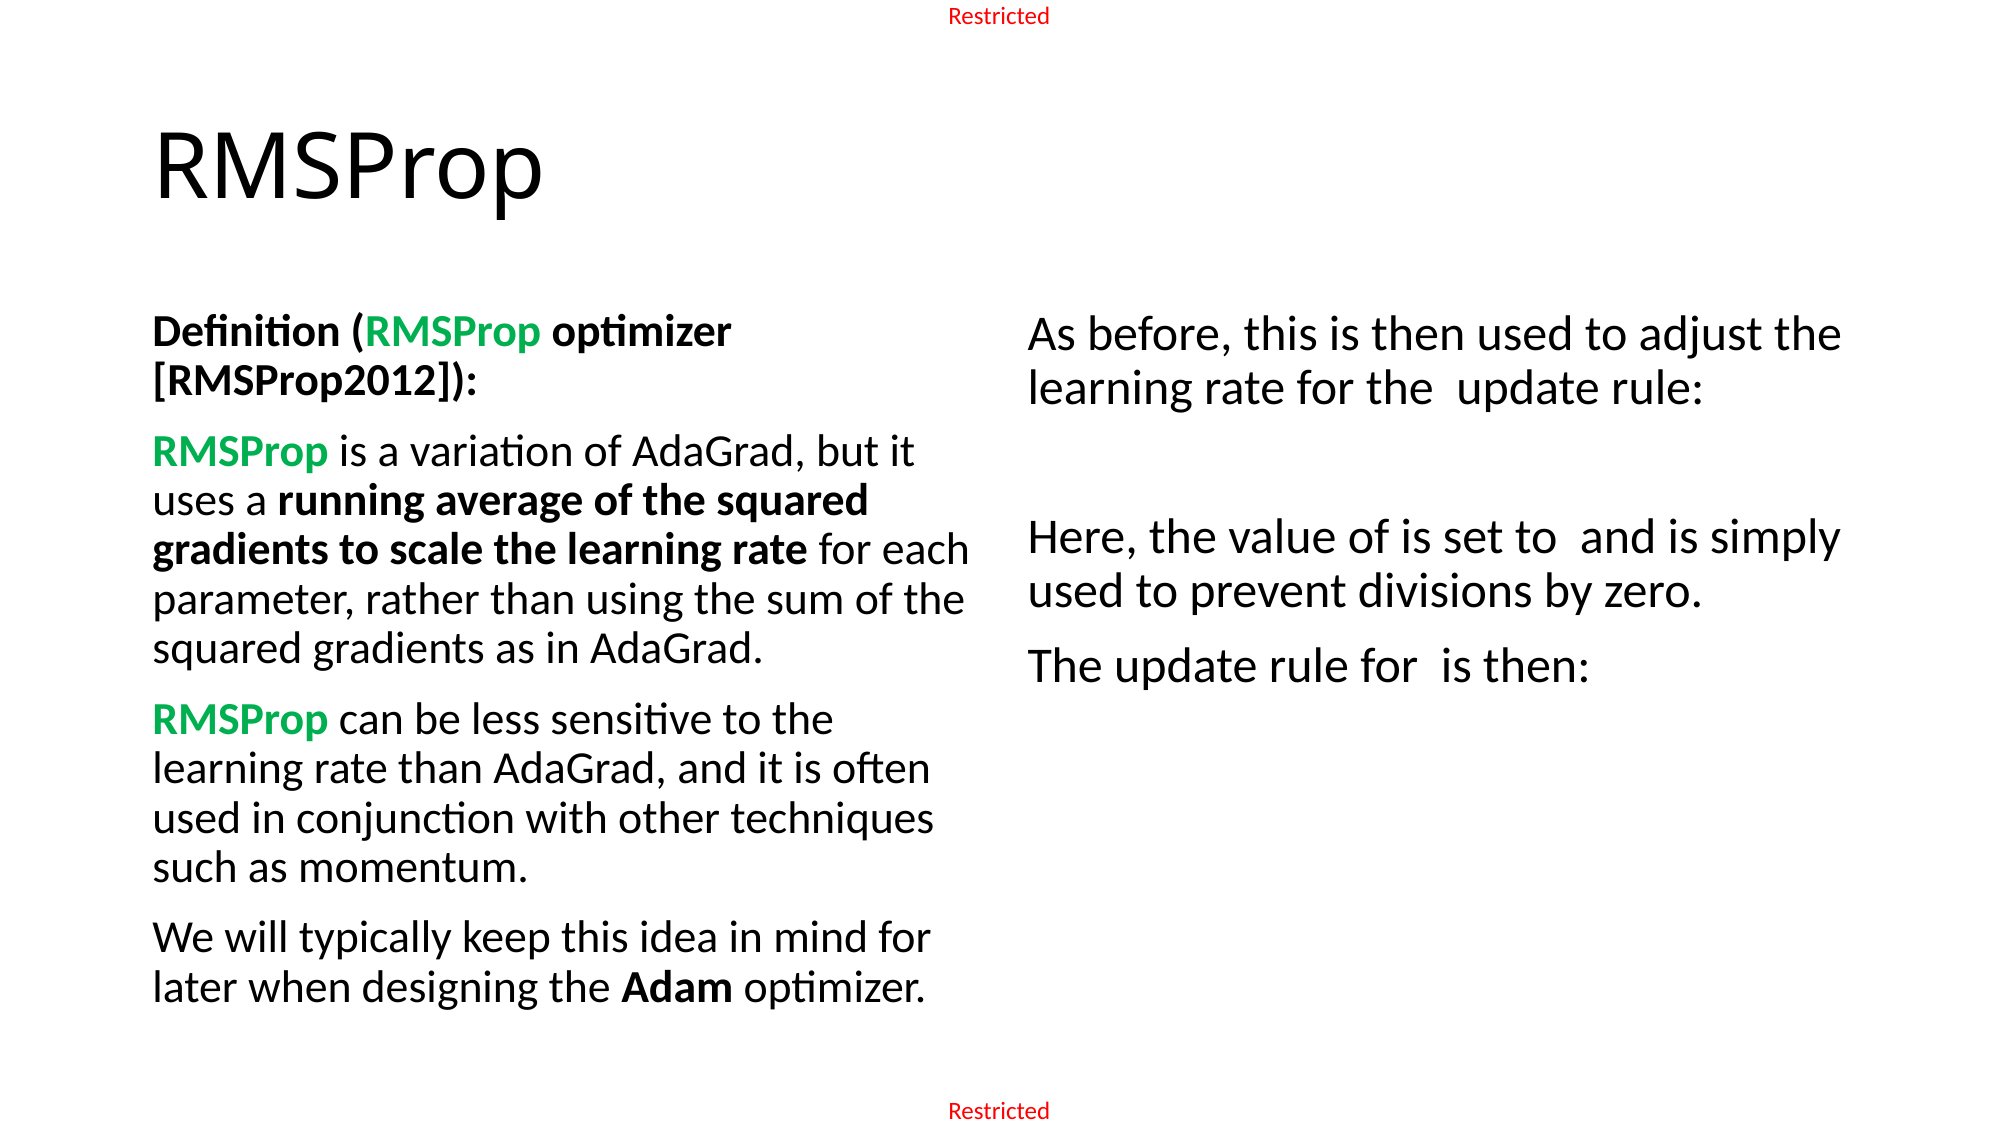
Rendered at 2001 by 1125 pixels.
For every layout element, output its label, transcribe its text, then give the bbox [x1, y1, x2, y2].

title RMSProp [137, 59, 1863, 278]
list Definition (RMSProp optimizer [RMSProp2012]): RMSProp is a variation of AdaGrad, but it uses a running average of the squared gradients to scale the learning rate for each parameter, rather than using the sum of the squared gradients as in AdaGrad. RMSProp can be less sensitive to the learning rate than AdaGrad, and it is often used in conjunction with other techniques such as momentum. We will typically keep this idea in mind for later when designing the Adam optimizer. [137, 299, 988, 1125]
